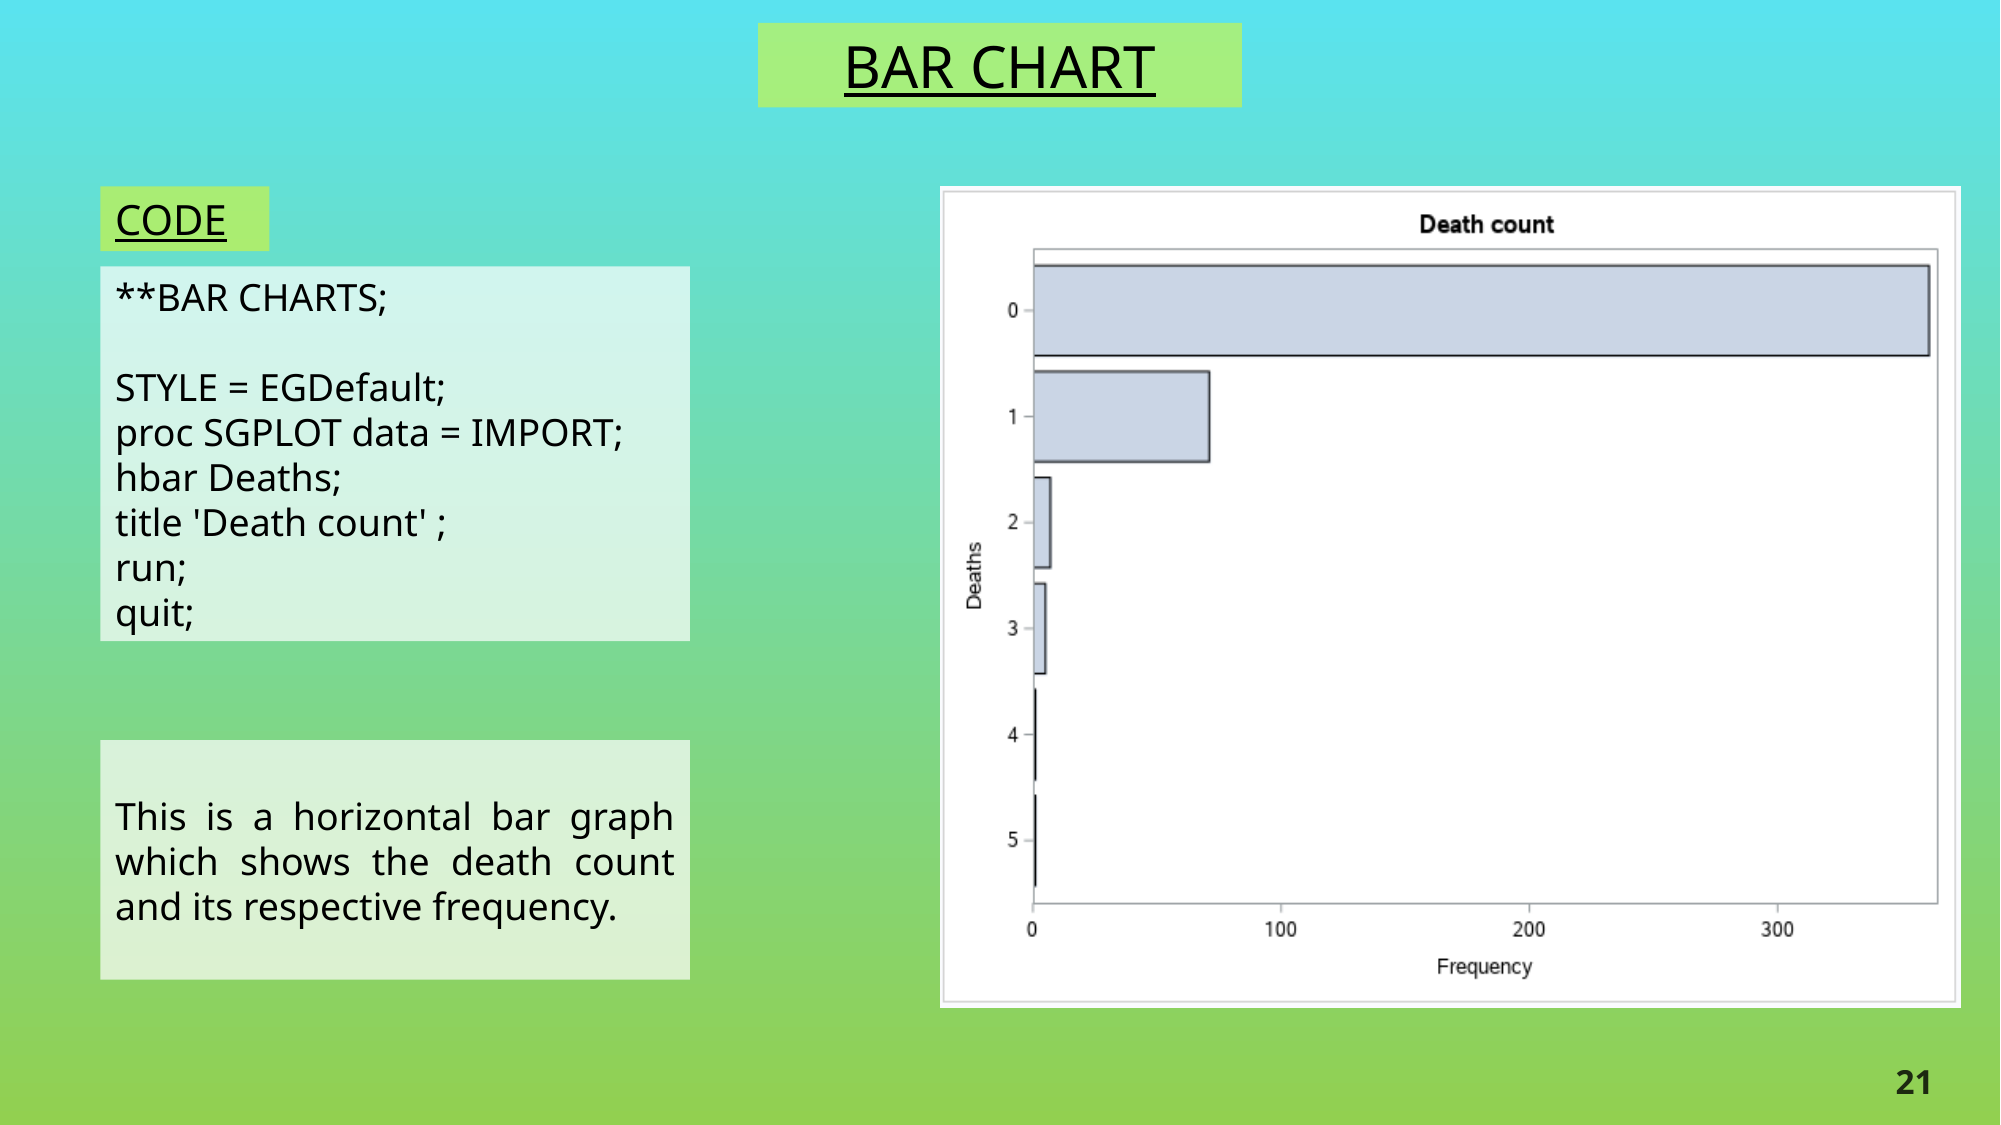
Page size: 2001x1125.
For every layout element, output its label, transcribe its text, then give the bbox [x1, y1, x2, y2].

picture [940, 186, 1961, 1008]
text_box [0, 0, 2000, 1125]
text_box **BAR CHARTS; STYLE = EGDefault; proc SGPLOT data = IMPORT; hbar Deaths; title 'Death count' ; run; quit; [100, 266, 690, 642]
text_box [100, 875, 212, 1038]
text_box BAR CHART [758, 22, 1242, 108]
slide_number 21 [1655, 1054, 1934, 1113]
text_box CODE [100, 186, 270, 252]
text_box This is a horizontal bar graph which shows the death count and its respective frequency. [100, 740, 690, 980]
